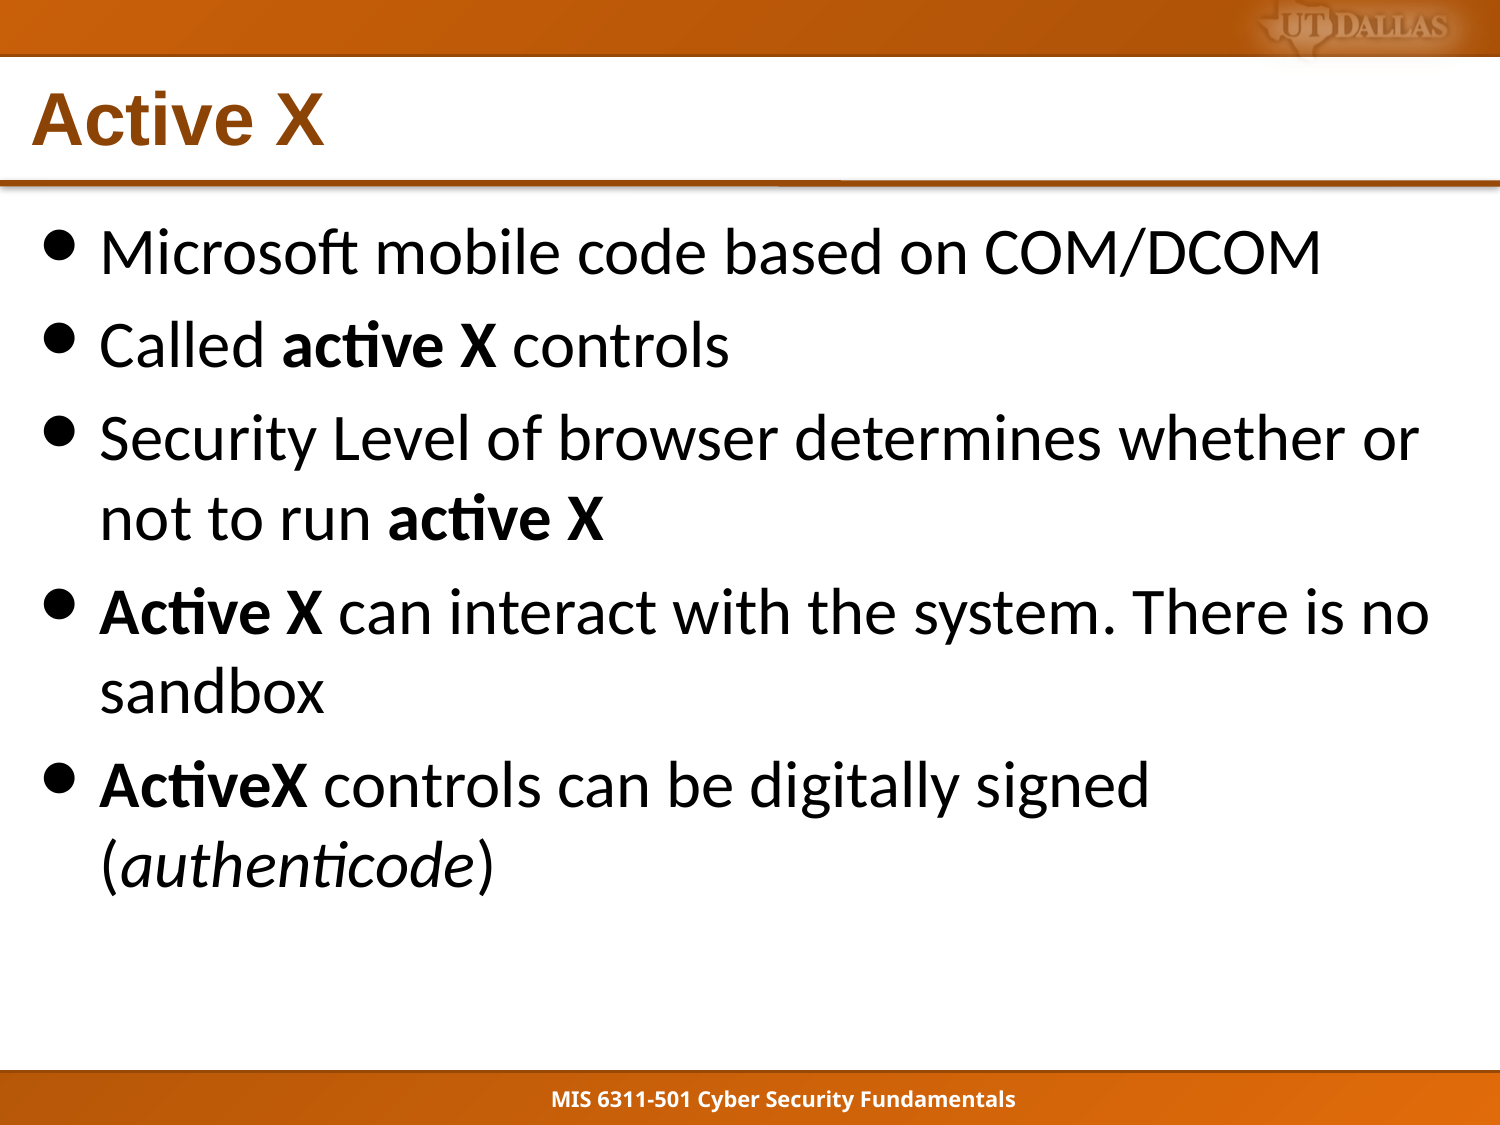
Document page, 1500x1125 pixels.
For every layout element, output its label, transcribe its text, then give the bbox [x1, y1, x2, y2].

picture [1218, 0, 1500, 64]
title Active X [0, 64, 1500, 178]
list Microsoft mobile code based on COM/DCOM Called active X controls Security Level of browser determines whether or not to run active X Active X can interact with the system. There is no sandbox ActiveX controls can be digitally signed (authenticode) [24, 199, 1500, 1077]
